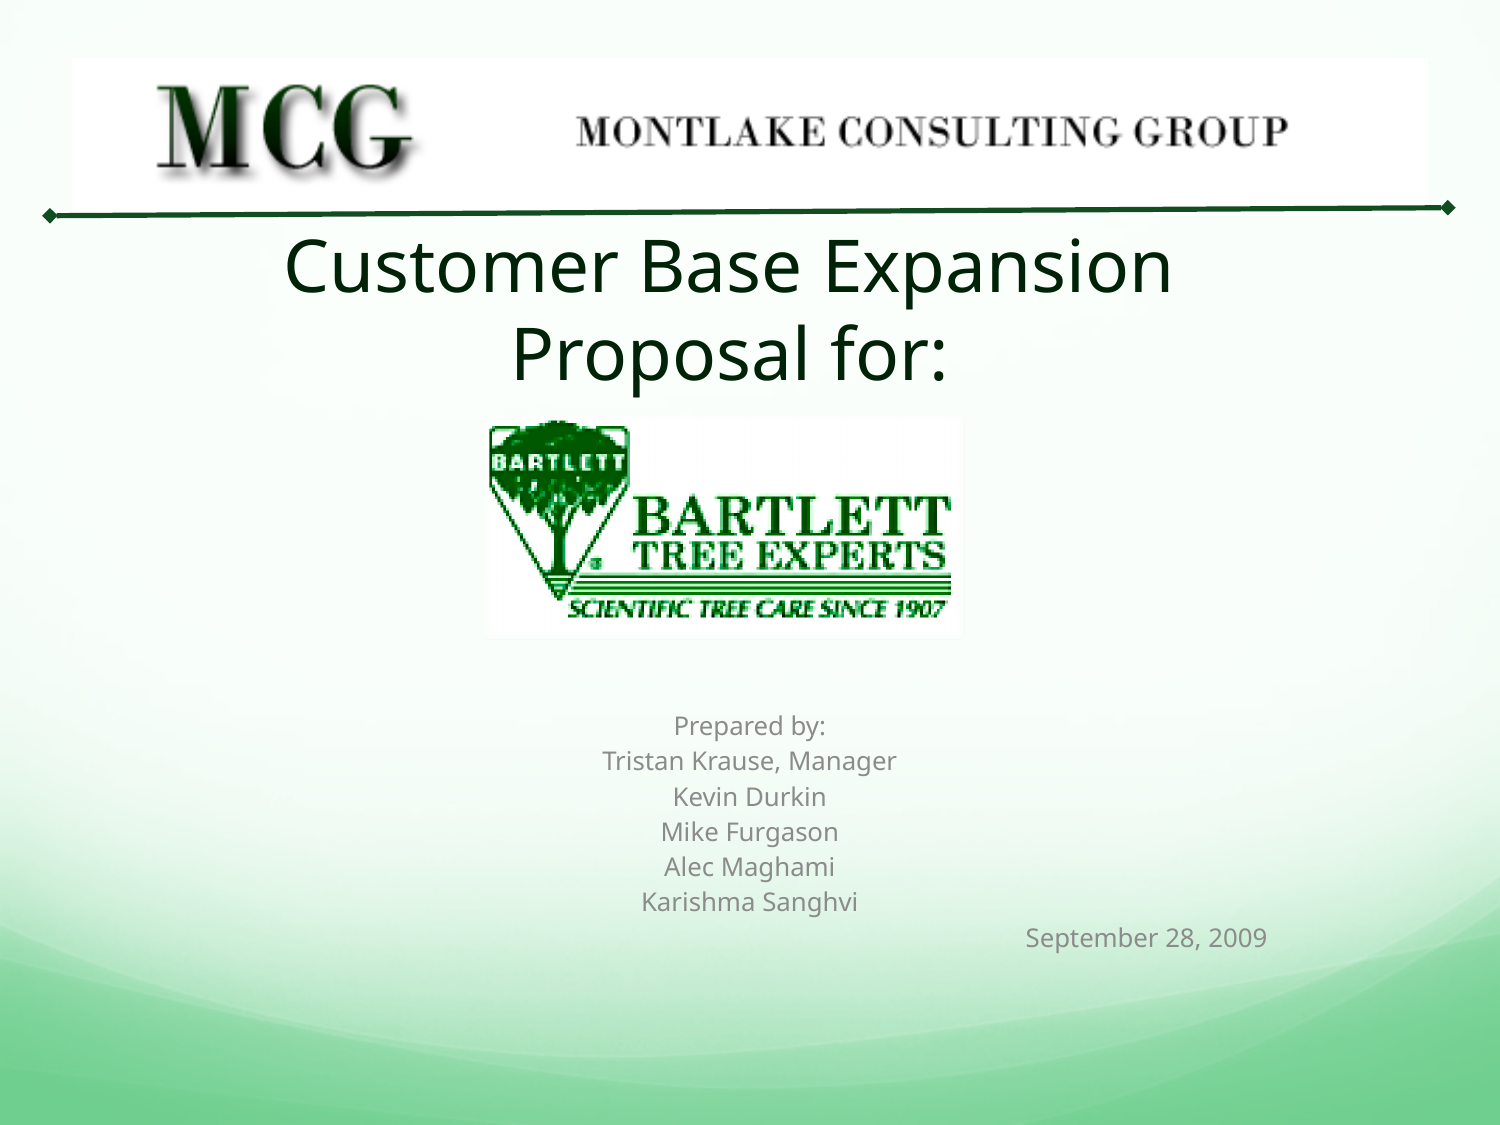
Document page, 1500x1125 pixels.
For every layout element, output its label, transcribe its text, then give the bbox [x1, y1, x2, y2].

picture [72, 58, 1428, 207]
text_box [49, 207, 1449, 217]
picture [483, 413, 966, 640]
subtitle Prepared by: Tristan Krause, Manager Kevin Durkin Mike Furgason Alec Maghami Karishma Sanghvi September 28, 2009 [217, 701, 1283, 963]
title Customer Base Expansion Proposal for: [176, 319, 1283, 633]
